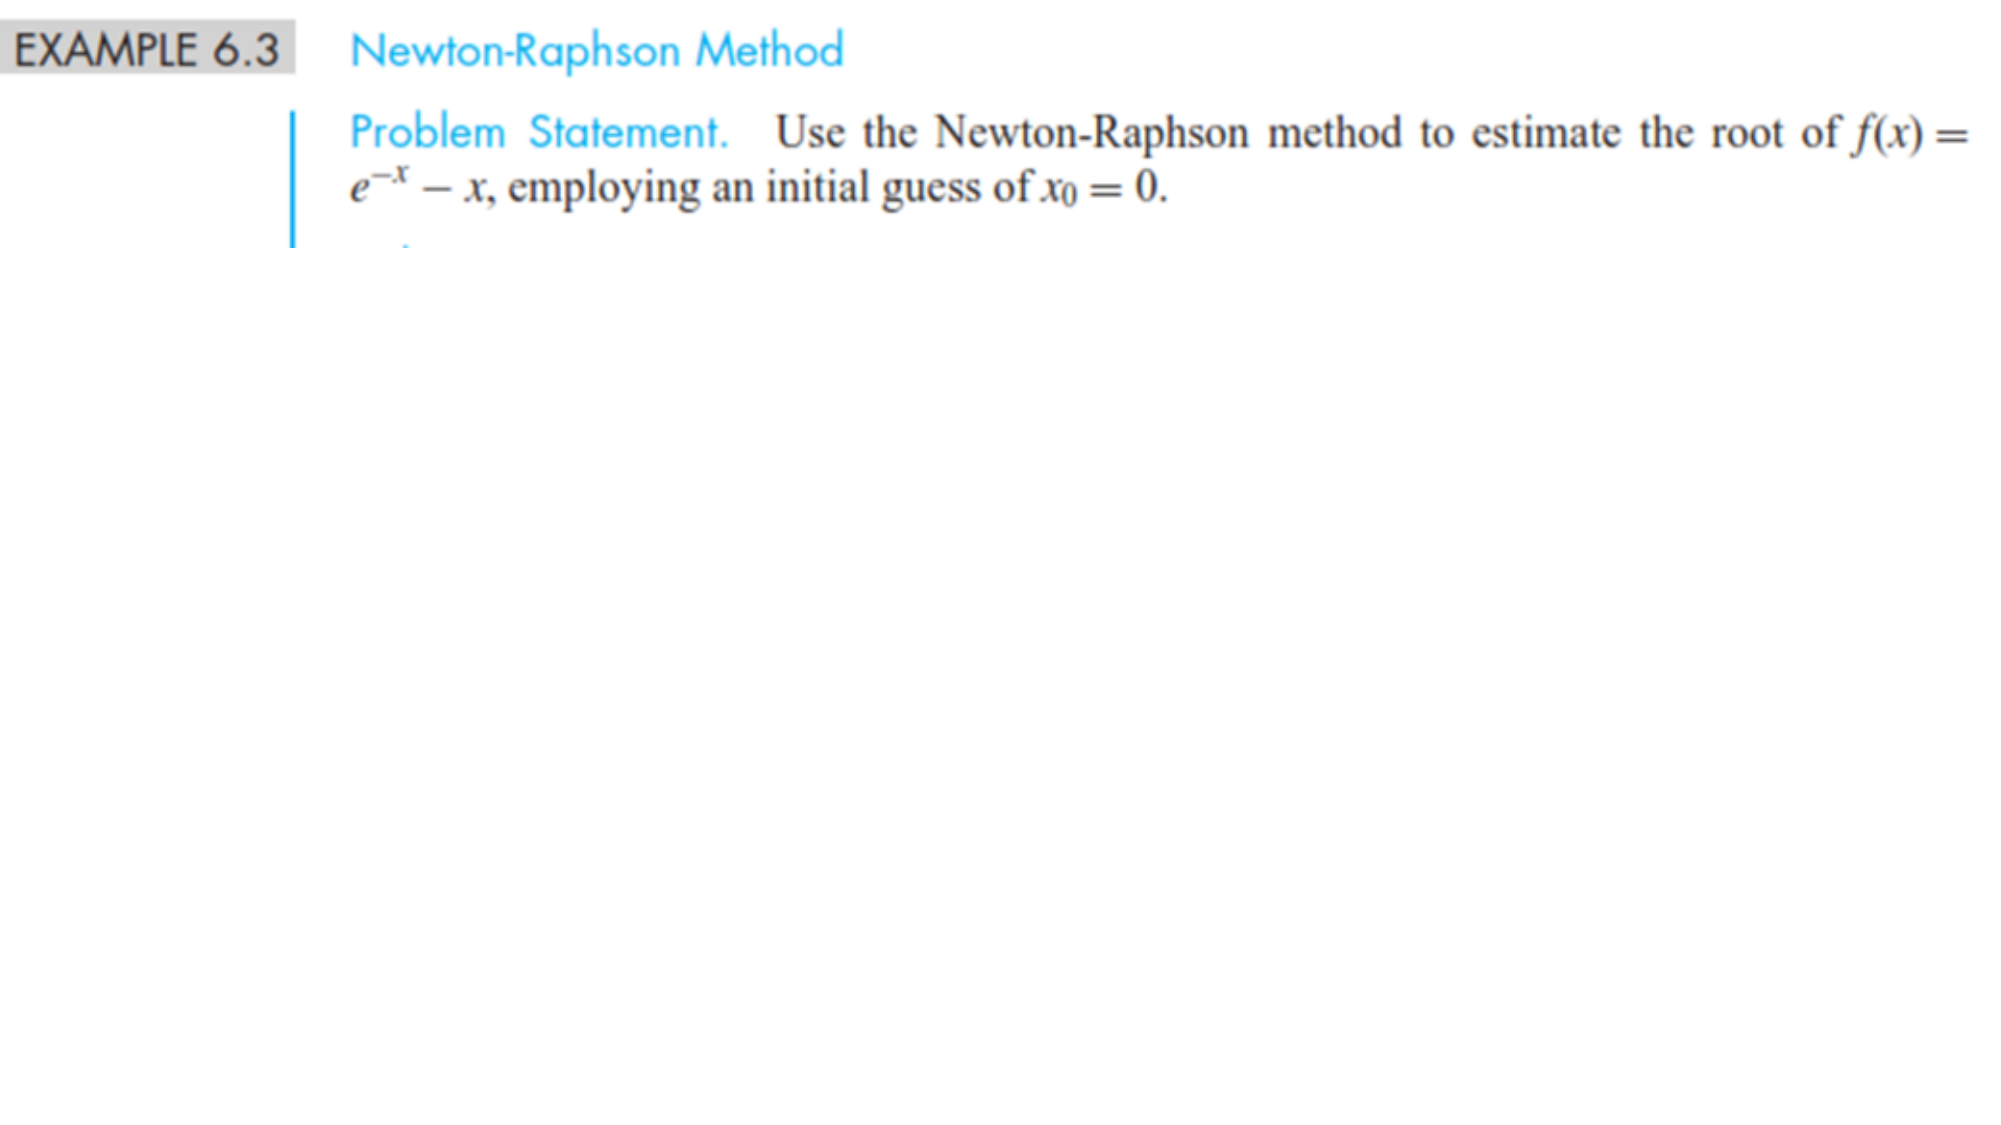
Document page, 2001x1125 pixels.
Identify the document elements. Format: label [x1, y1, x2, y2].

picture [0, 0, 2000, 248]
